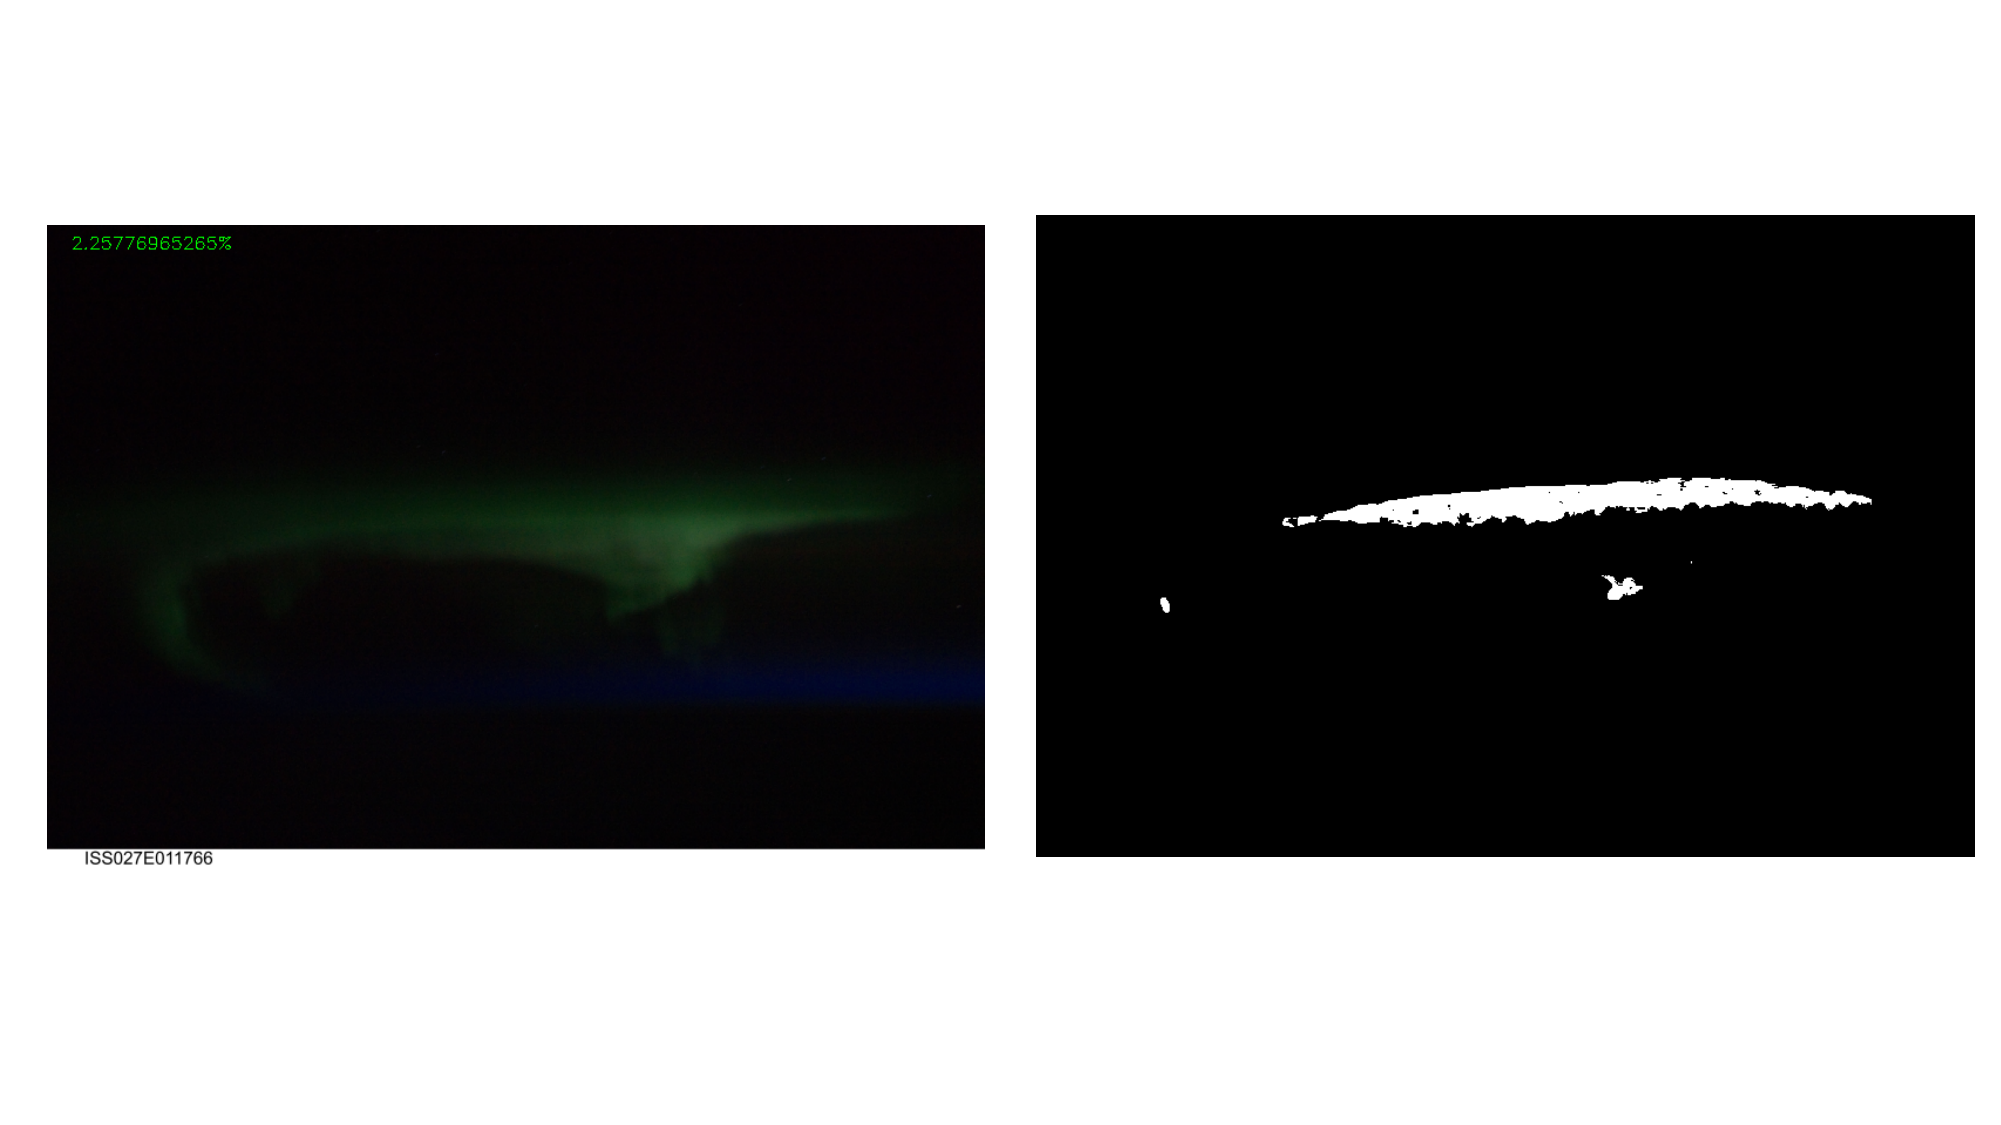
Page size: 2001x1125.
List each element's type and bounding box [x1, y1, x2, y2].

picture [1036, 215, 1975, 857]
picture [47, 225, 985, 867]
